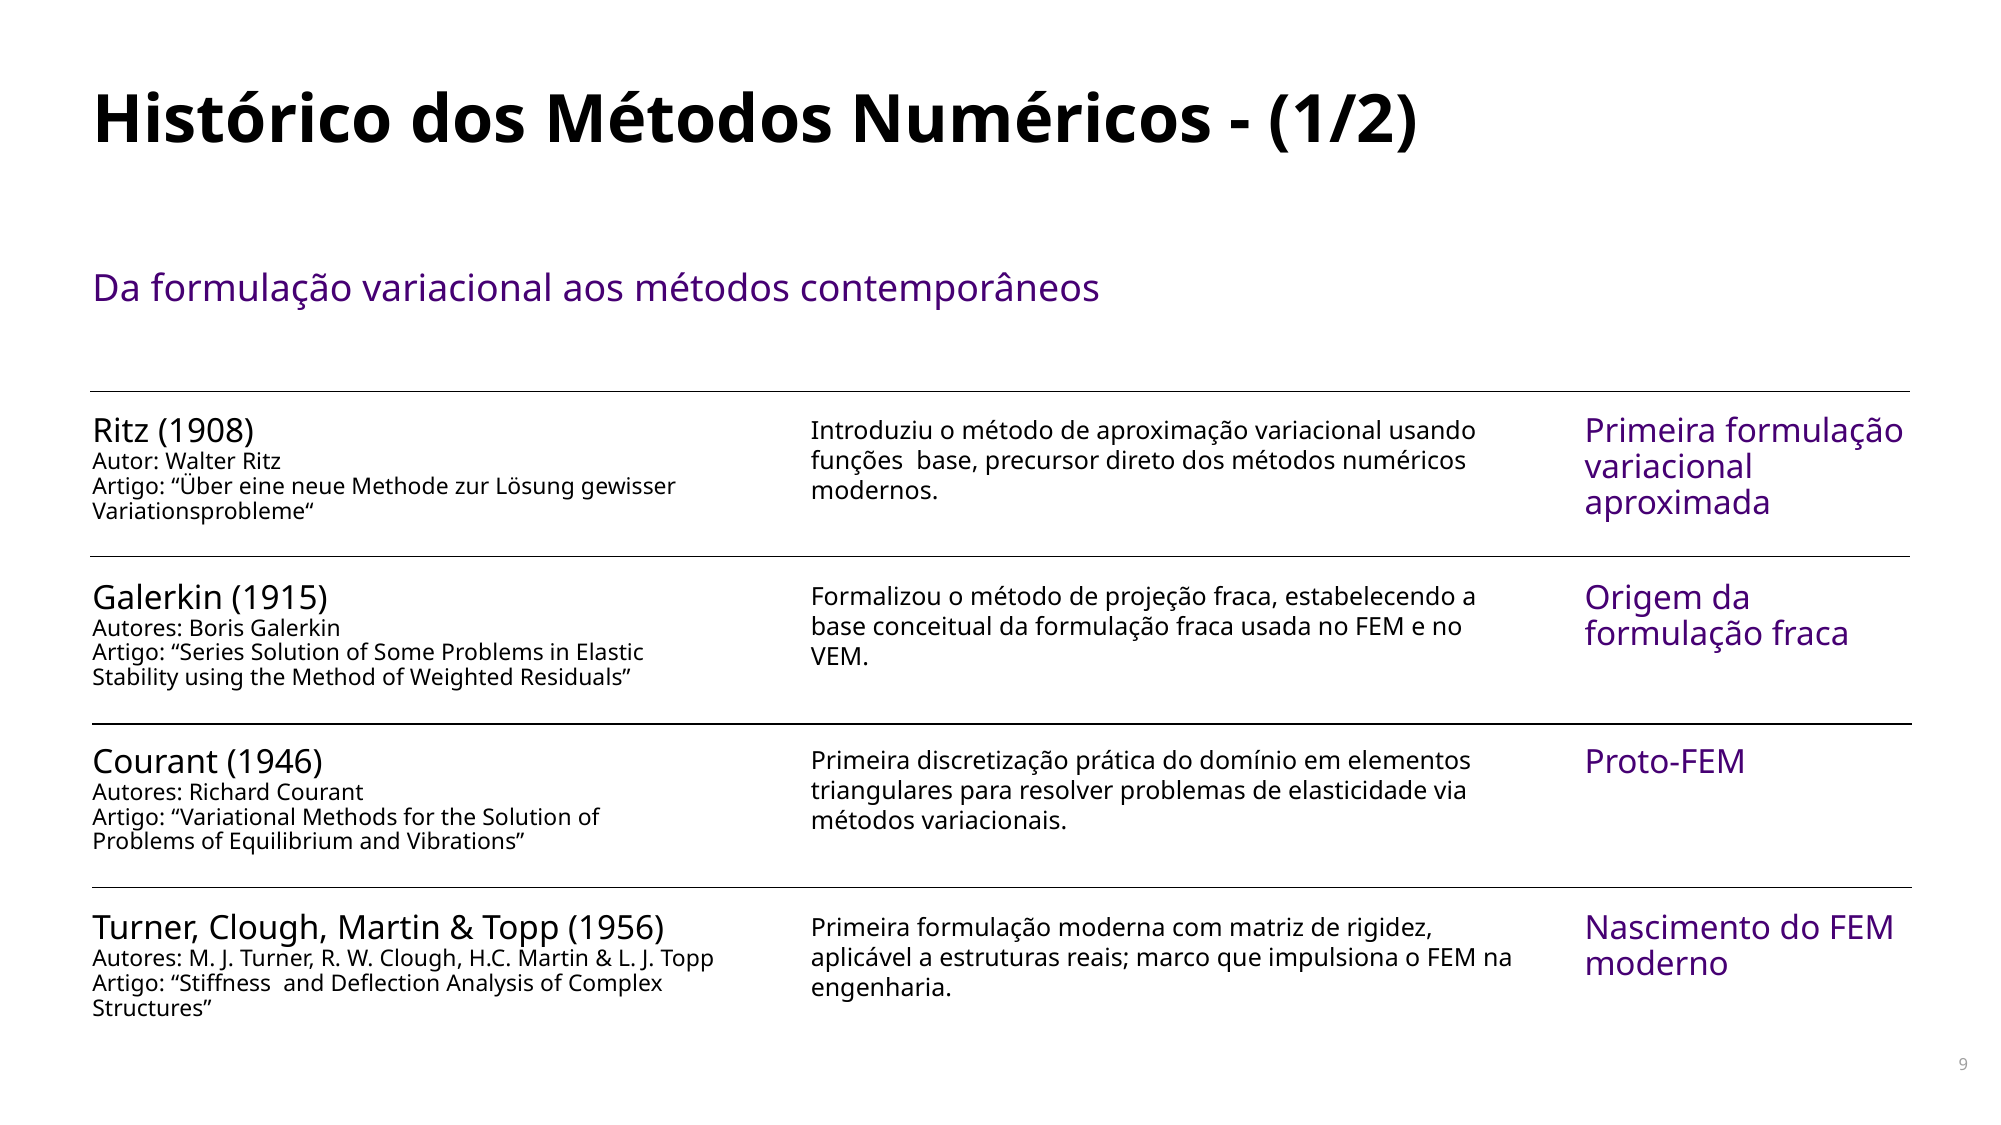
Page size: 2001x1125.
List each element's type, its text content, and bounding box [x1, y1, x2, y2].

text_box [92, 414, 745, 1032]
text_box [810, 414, 1519, 1032]
title Histórico dos Métodos Numéricos - (1/2) [92, 91, 1892, 157]
list Da formulação variacional aos métodos contemporâneos [92, 264, 1186, 328]
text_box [1584, 414, 1912, 1032]
